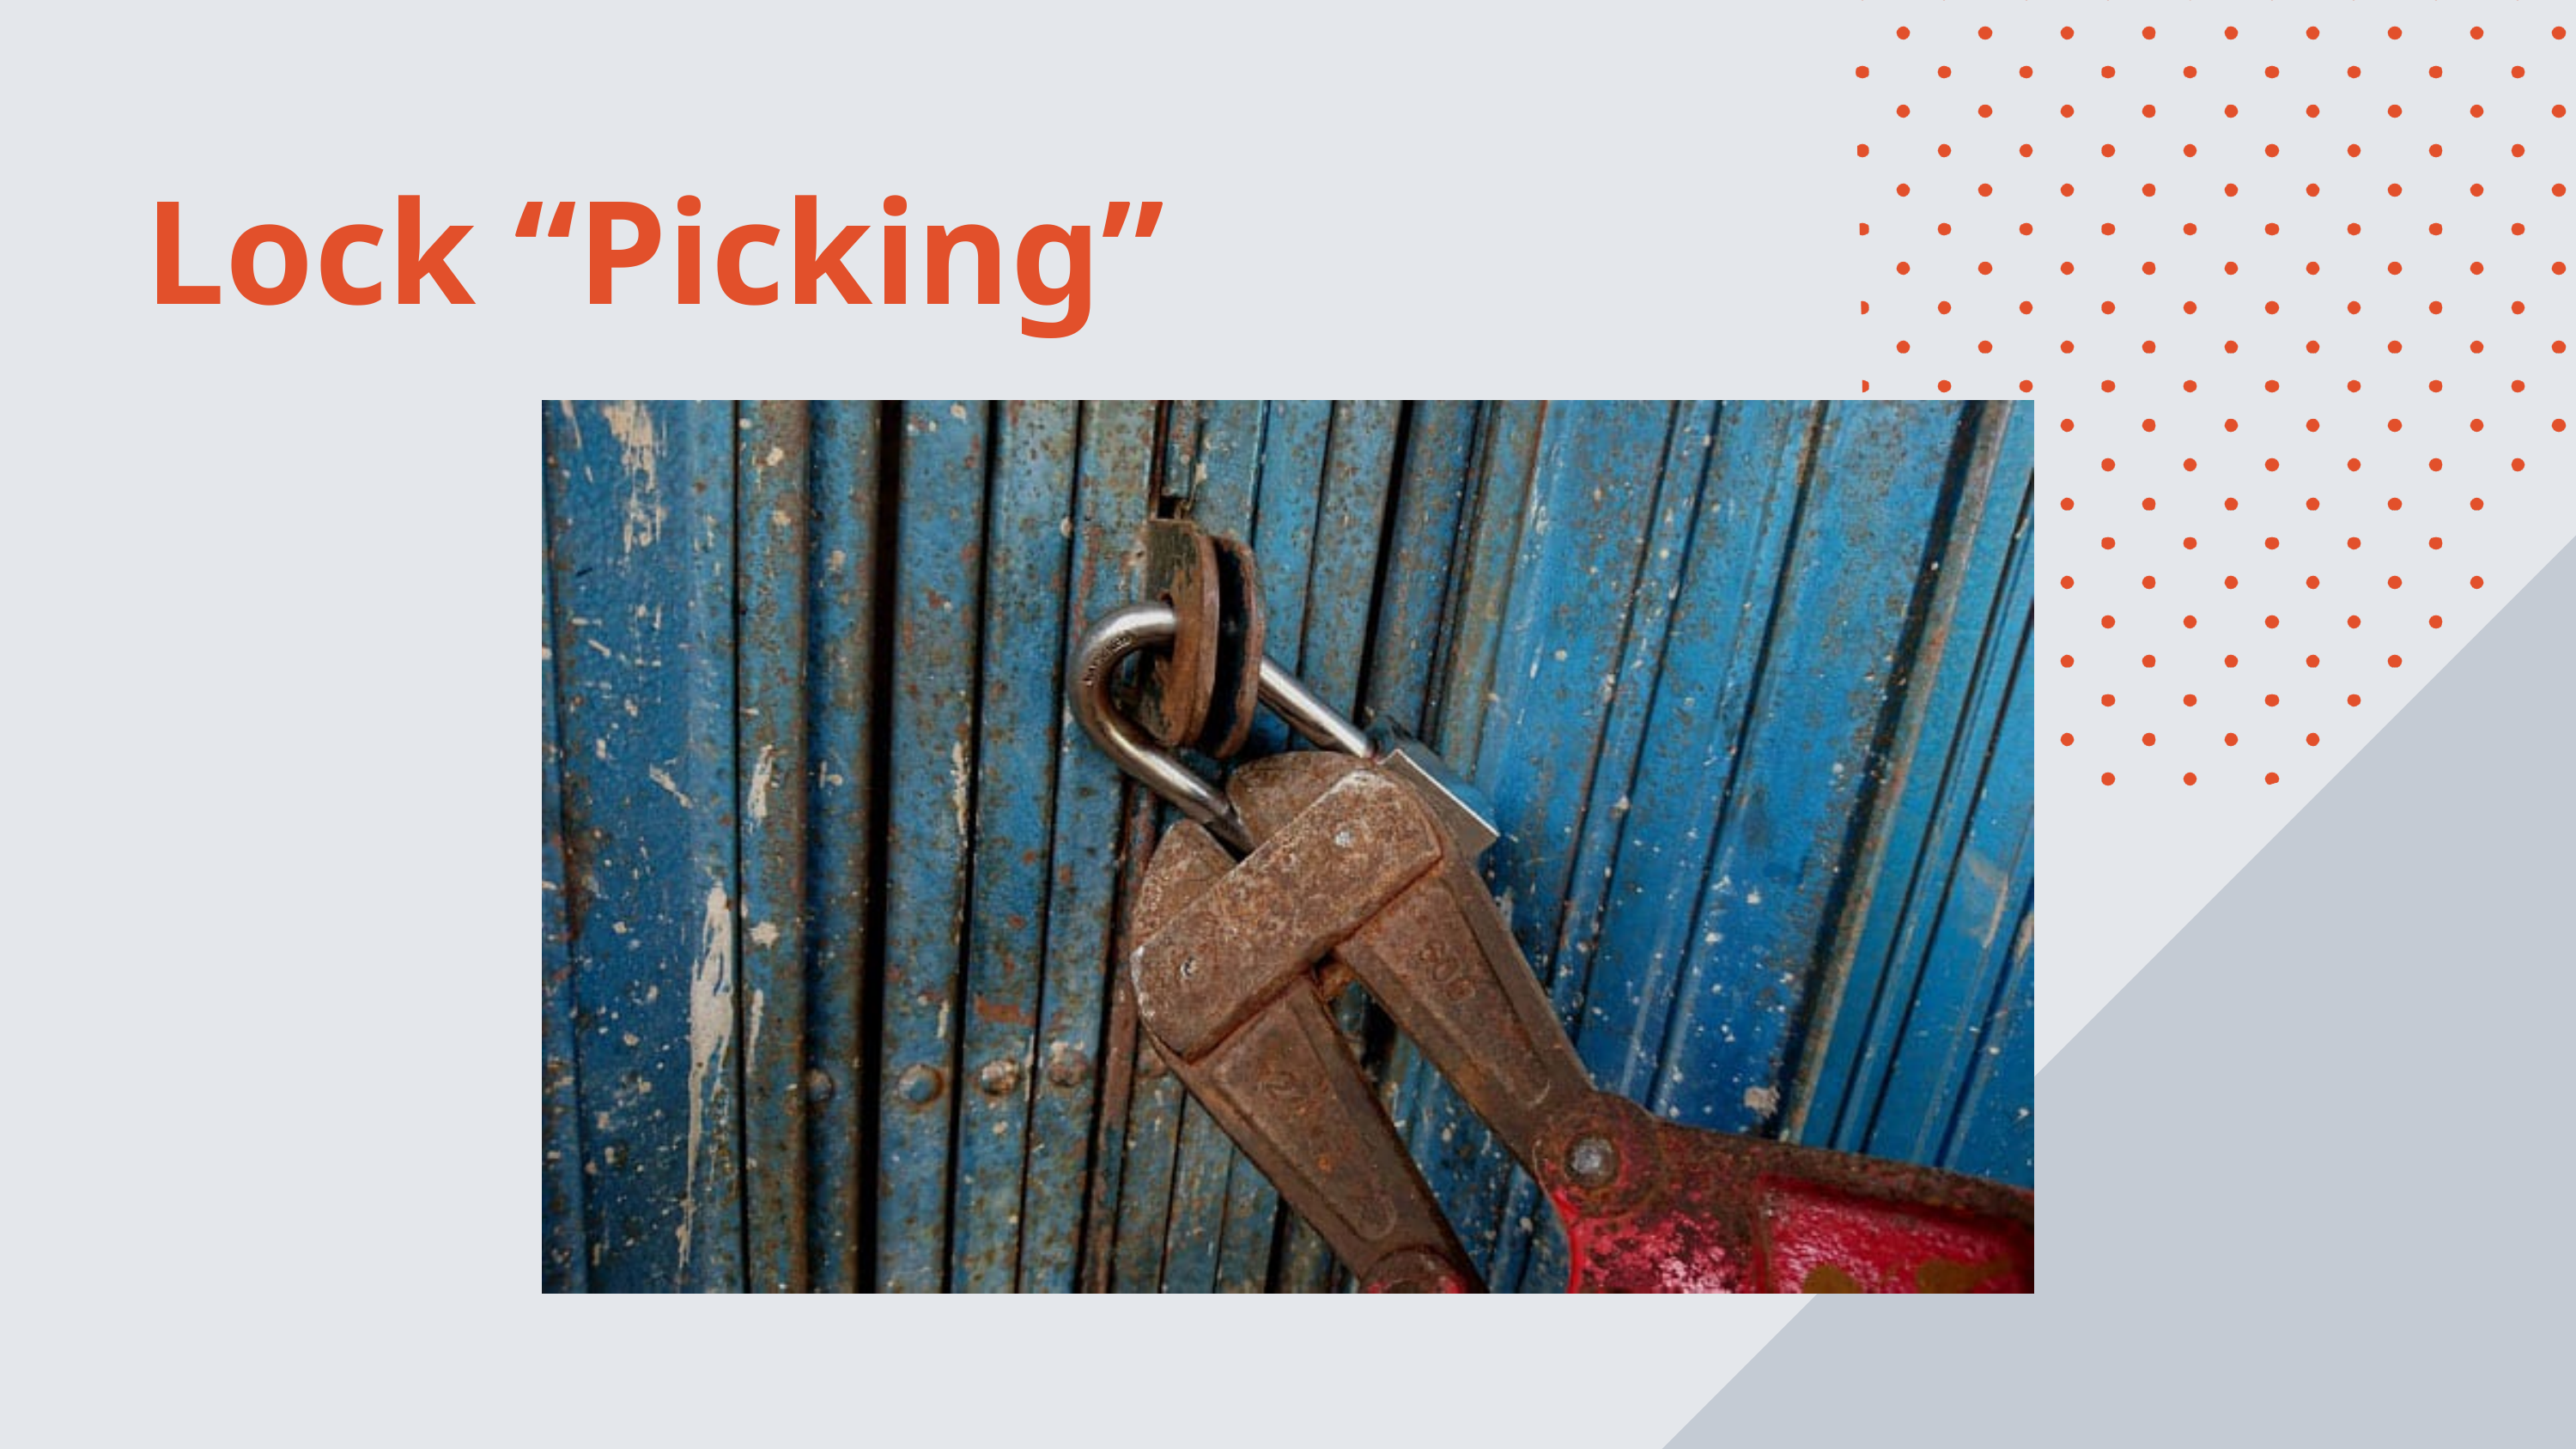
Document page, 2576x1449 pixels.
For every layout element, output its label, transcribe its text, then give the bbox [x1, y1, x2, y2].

picture [541, 400, 2034, 1294]
text_box Lock “Picking” [144, 150, 1892, 334]
text_box [1851, 0, 2576, 444]
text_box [1966, 446, 2576, 1449]
